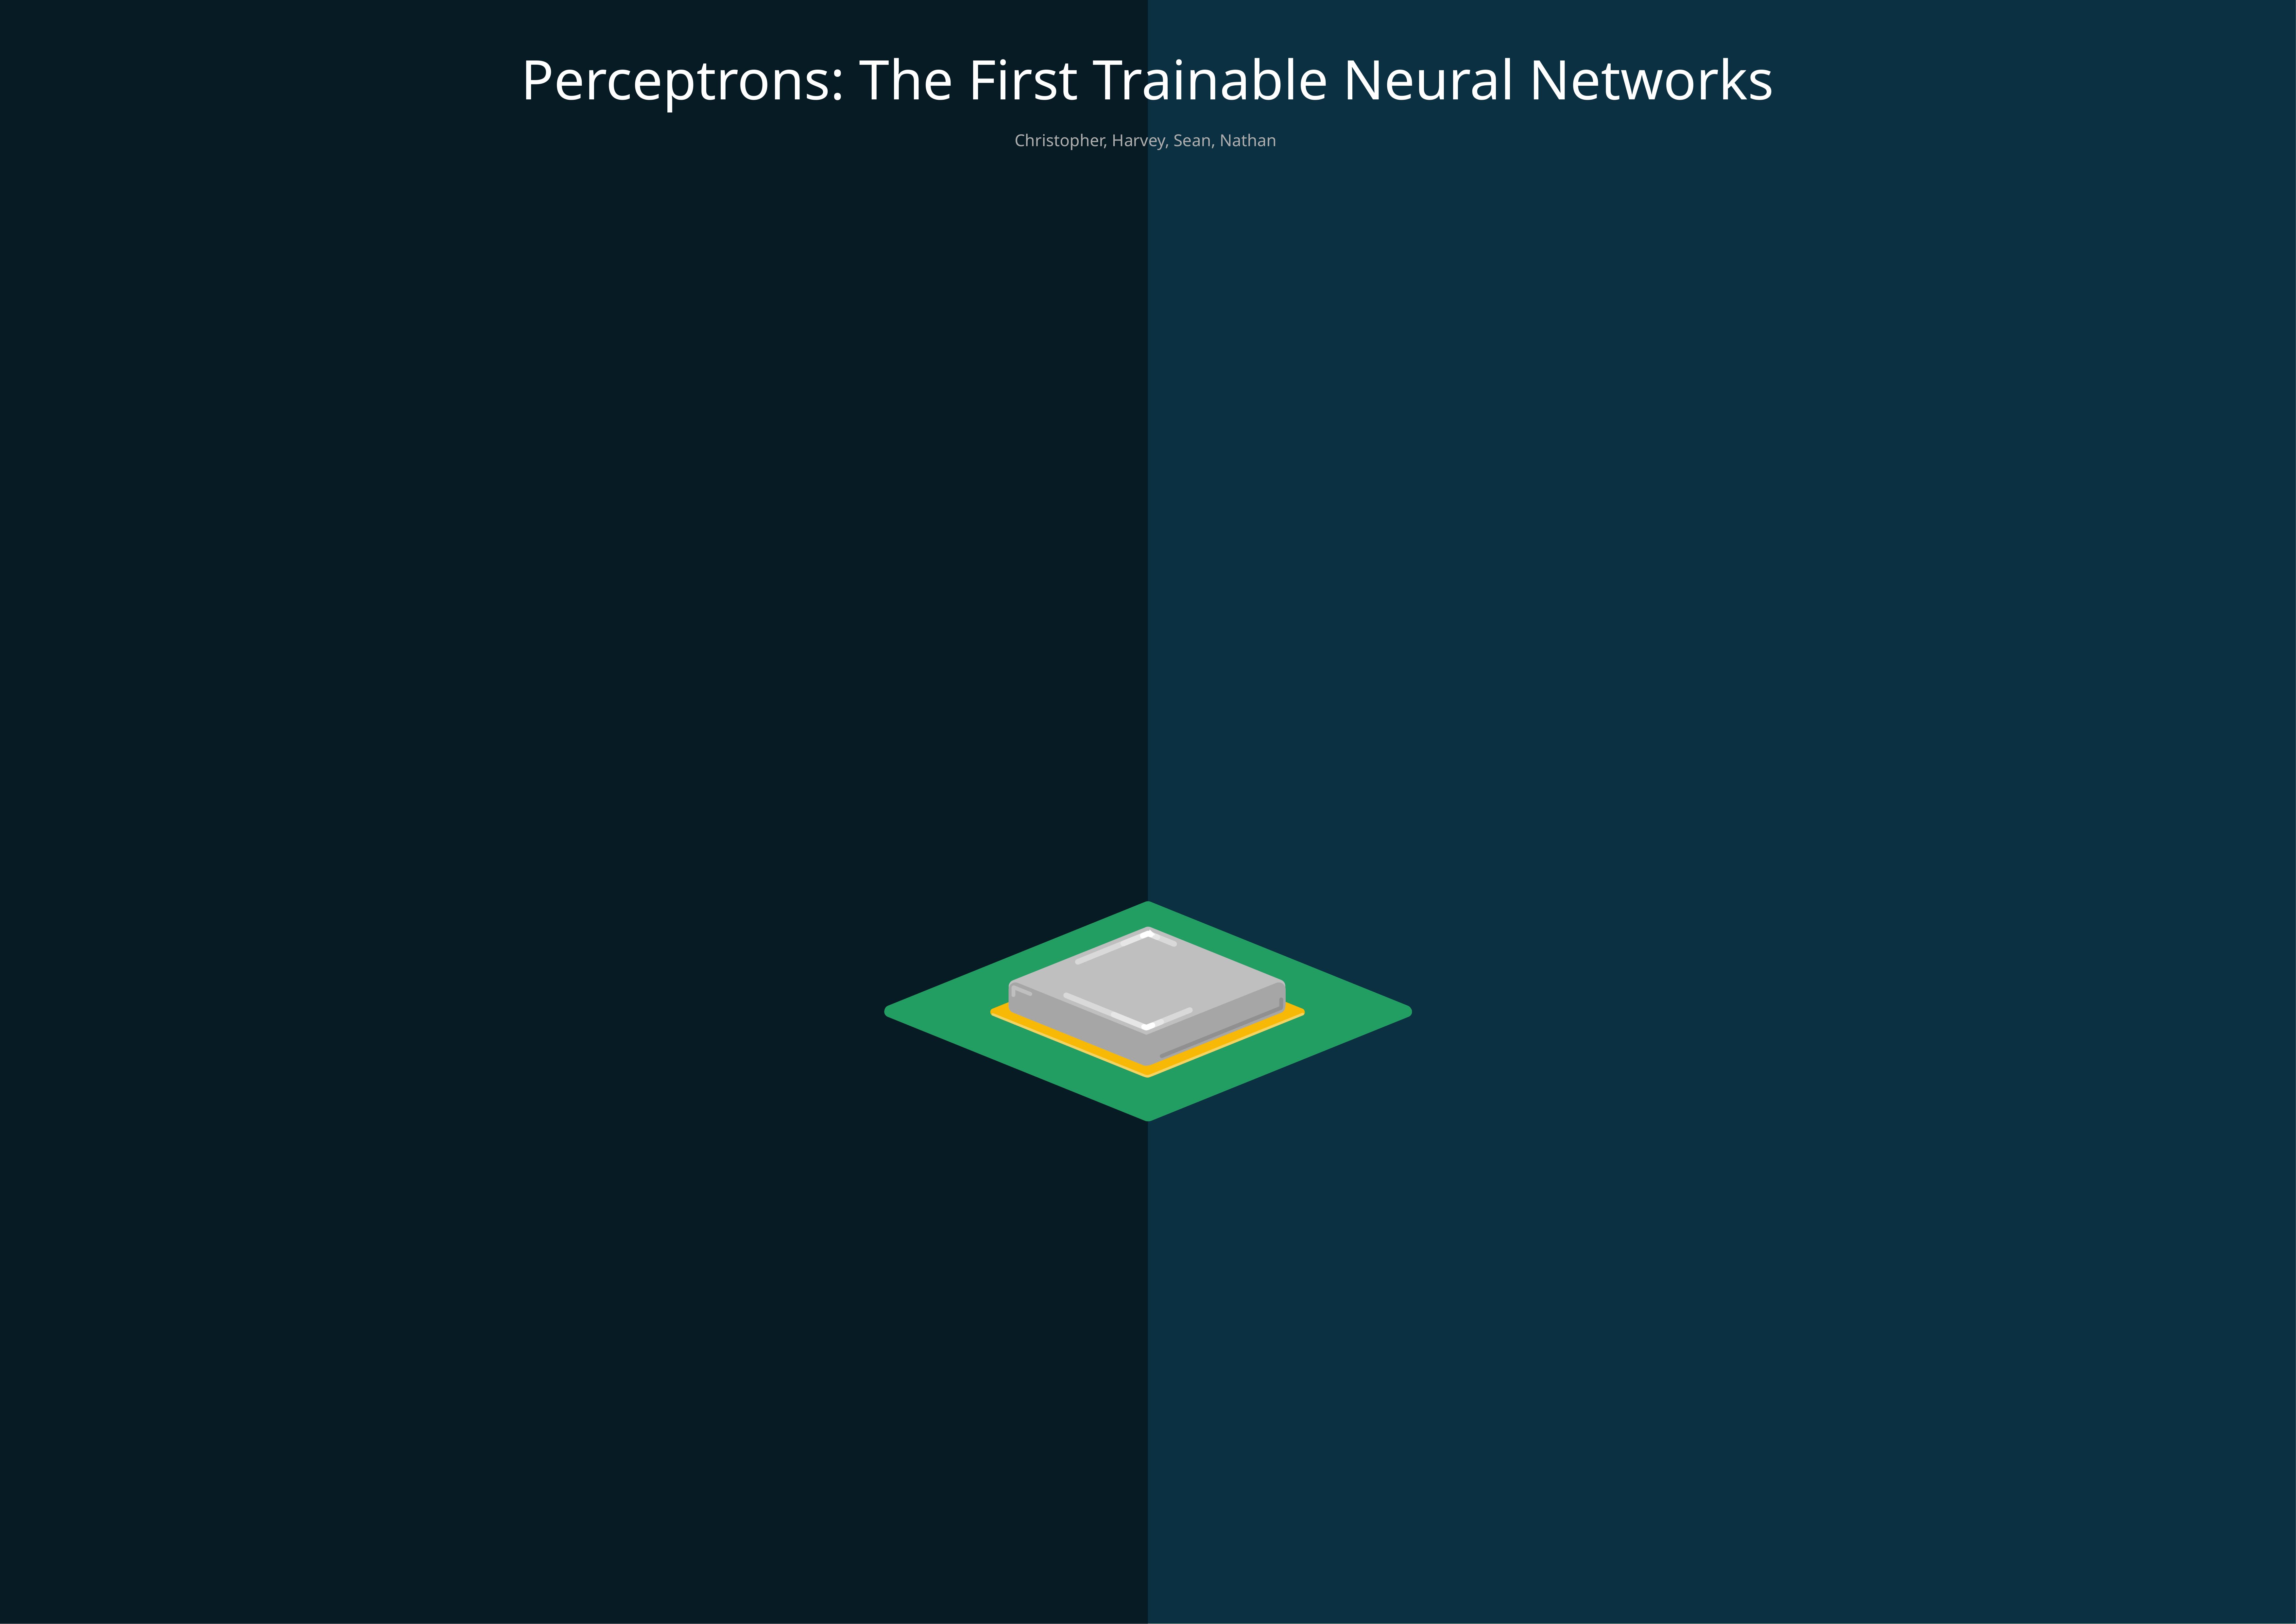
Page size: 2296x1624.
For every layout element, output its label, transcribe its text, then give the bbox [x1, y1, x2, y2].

text_box Christopher, Harvey, Sean, Nathan [1010, 128, 1286, 152]
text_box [1003, 931, 1291, 1065]
text_box [0, 0, 1148, 1624]
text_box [984, 953, 1311, 1077]
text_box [874, 912, 1422, 1107]
text_box Perceptrons: The First Trainable Neural Networks [516, 43, 1780, 113]
